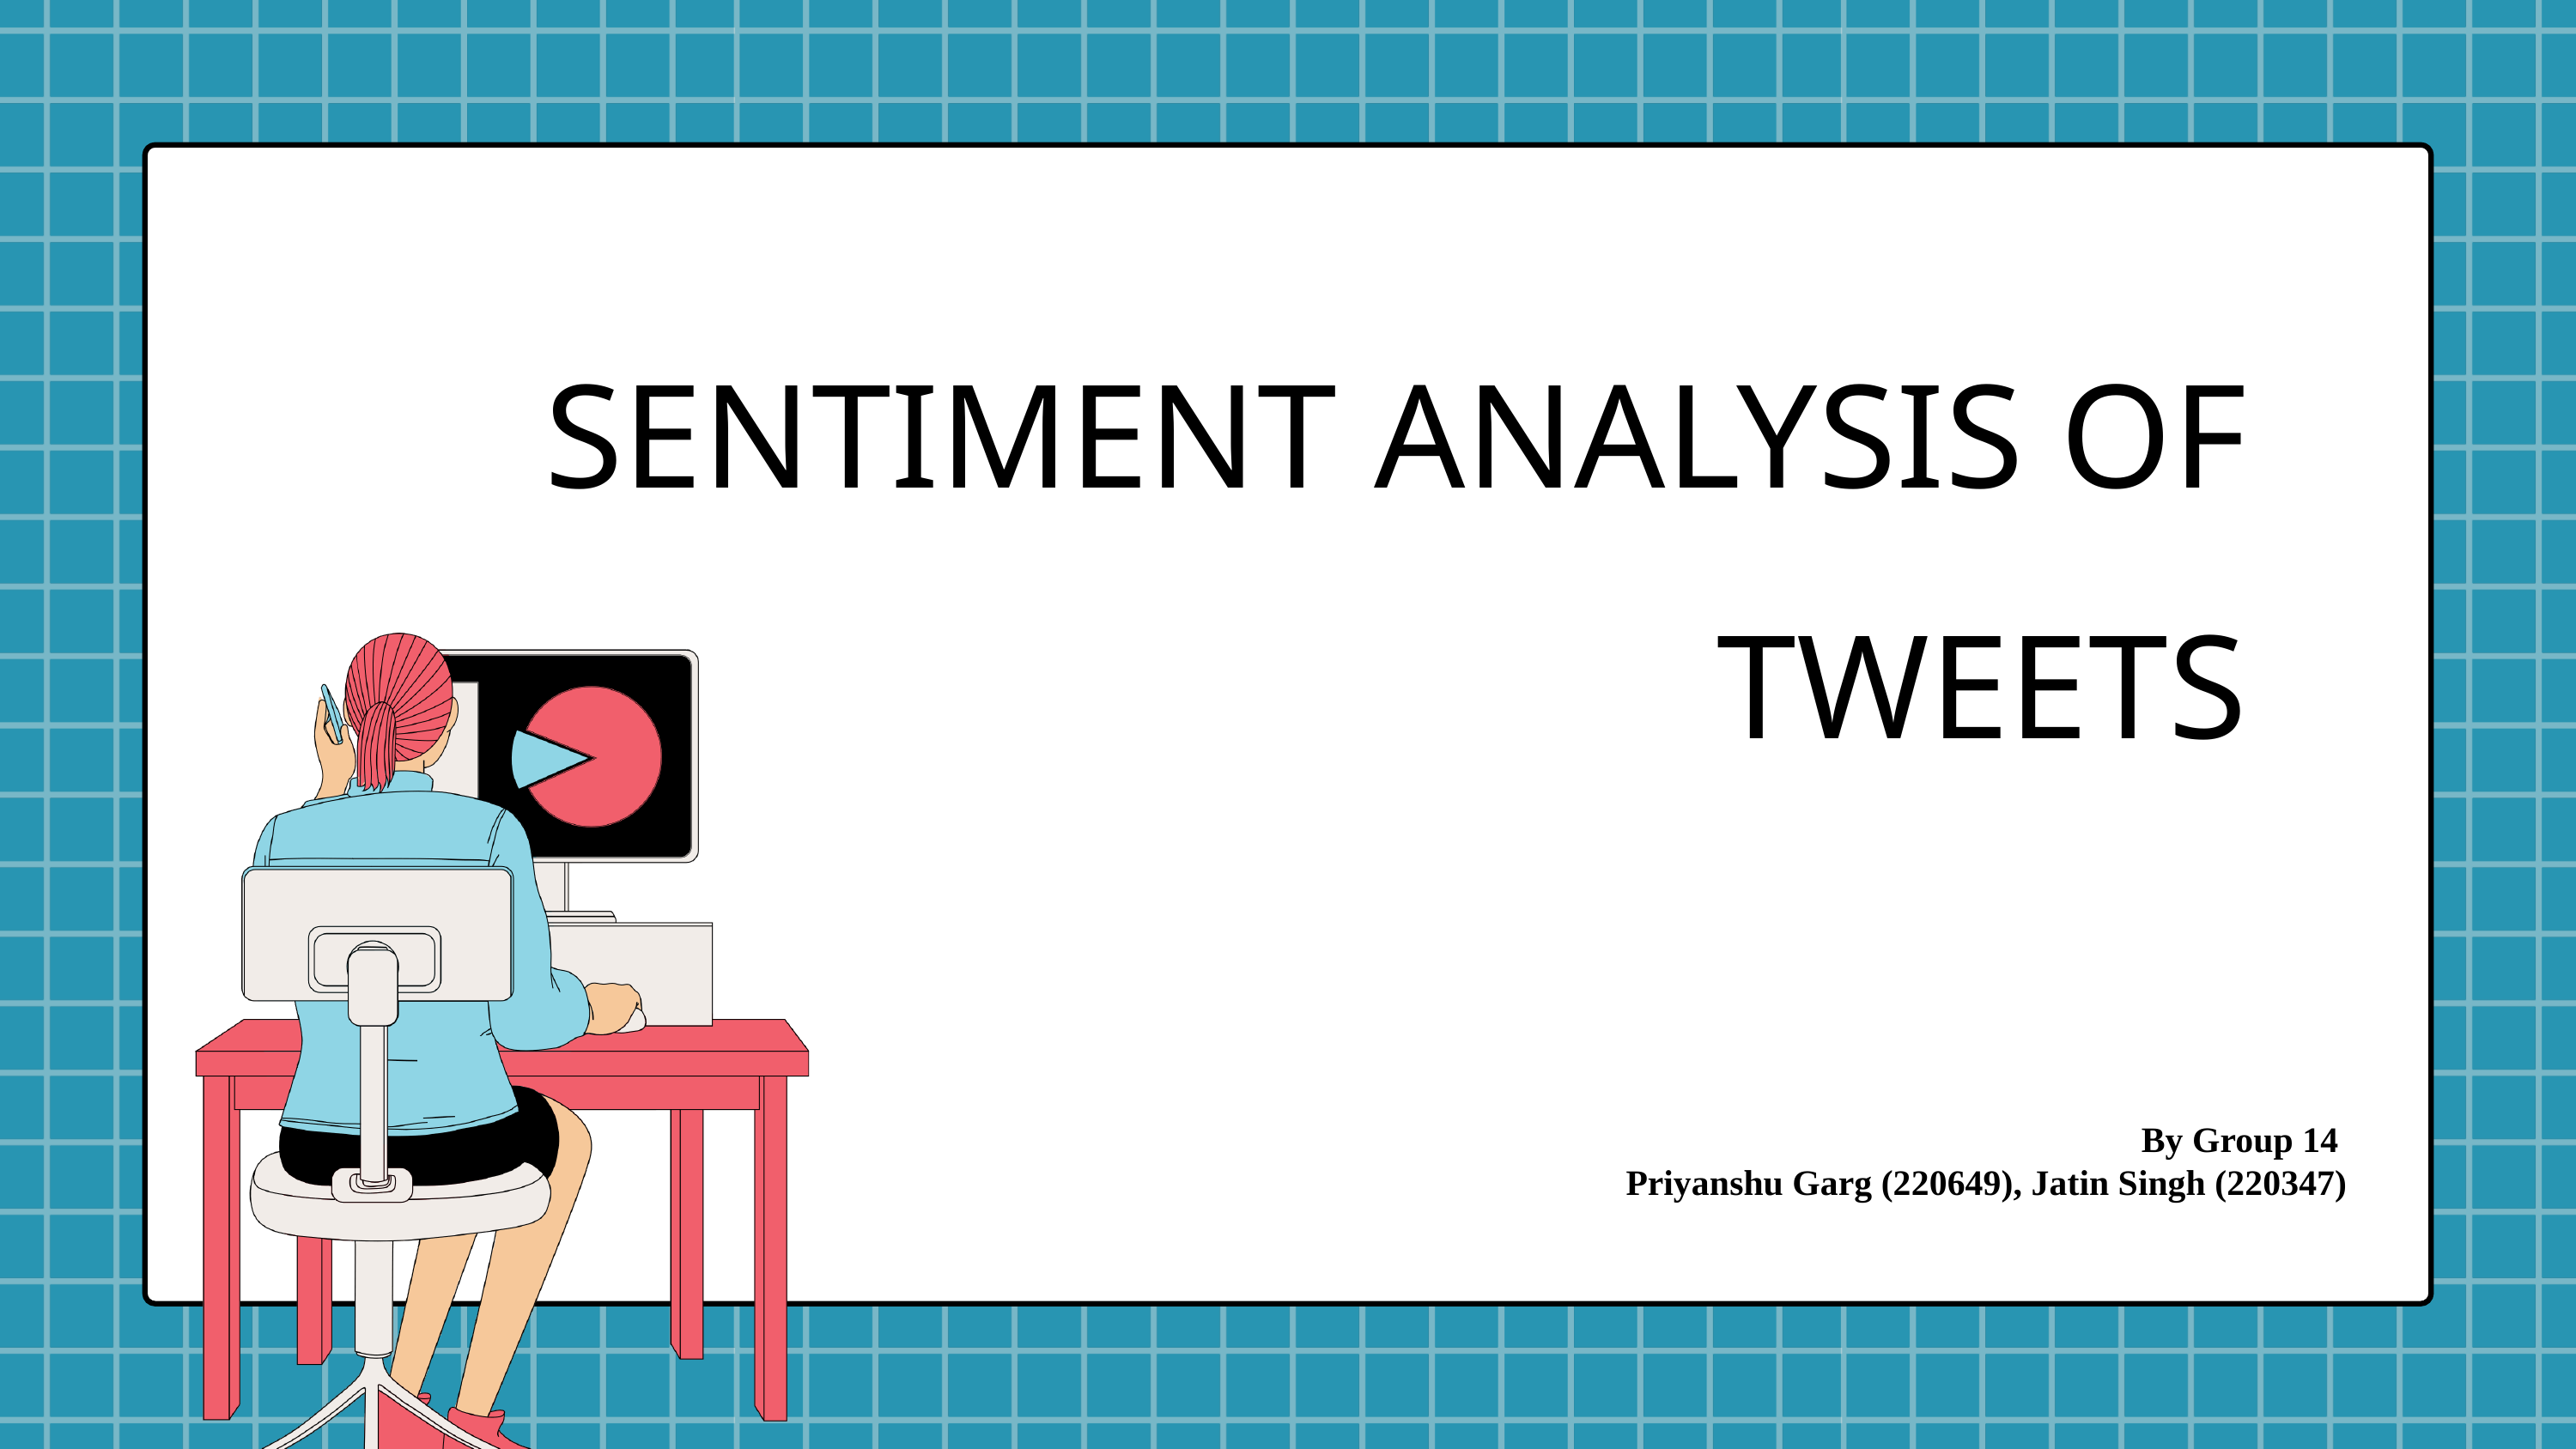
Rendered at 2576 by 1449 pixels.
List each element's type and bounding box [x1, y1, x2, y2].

text_box [0, 0, 736, 1449]
text_box [144, 144, 2432, 1304]
text_box [194, 1311, 810, 1449]
text_box [1840, 0, 2576, 1449]
text_box [810, 1311, 1840, 1449]
text_box [736, 0, 1840, 142]
